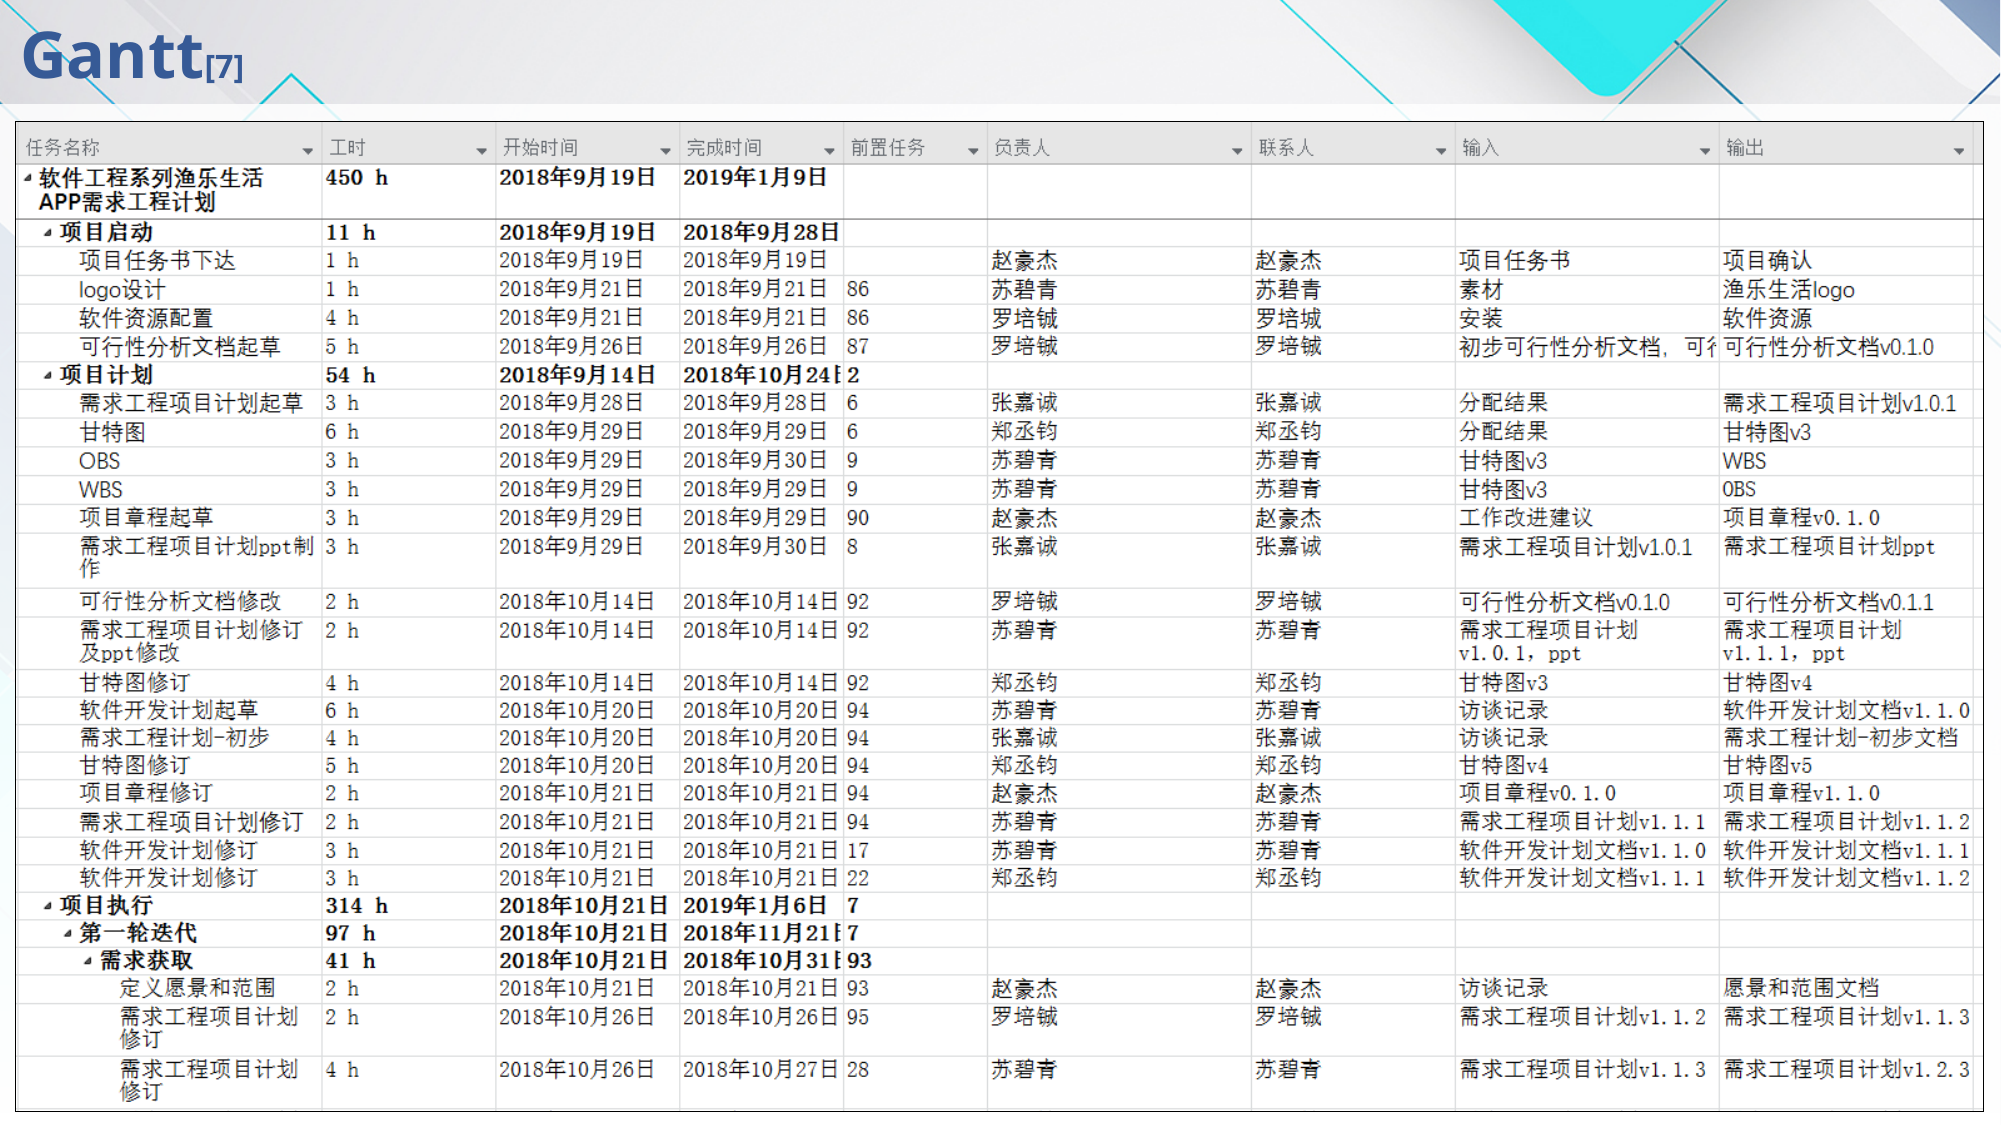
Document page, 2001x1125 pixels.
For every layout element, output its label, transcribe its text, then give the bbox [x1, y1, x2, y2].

title Gantt[7] [5, 15, 1730, 101]
picture [15, 121, 1984, 1112]
picture [0, 0, 2001, 1125]
